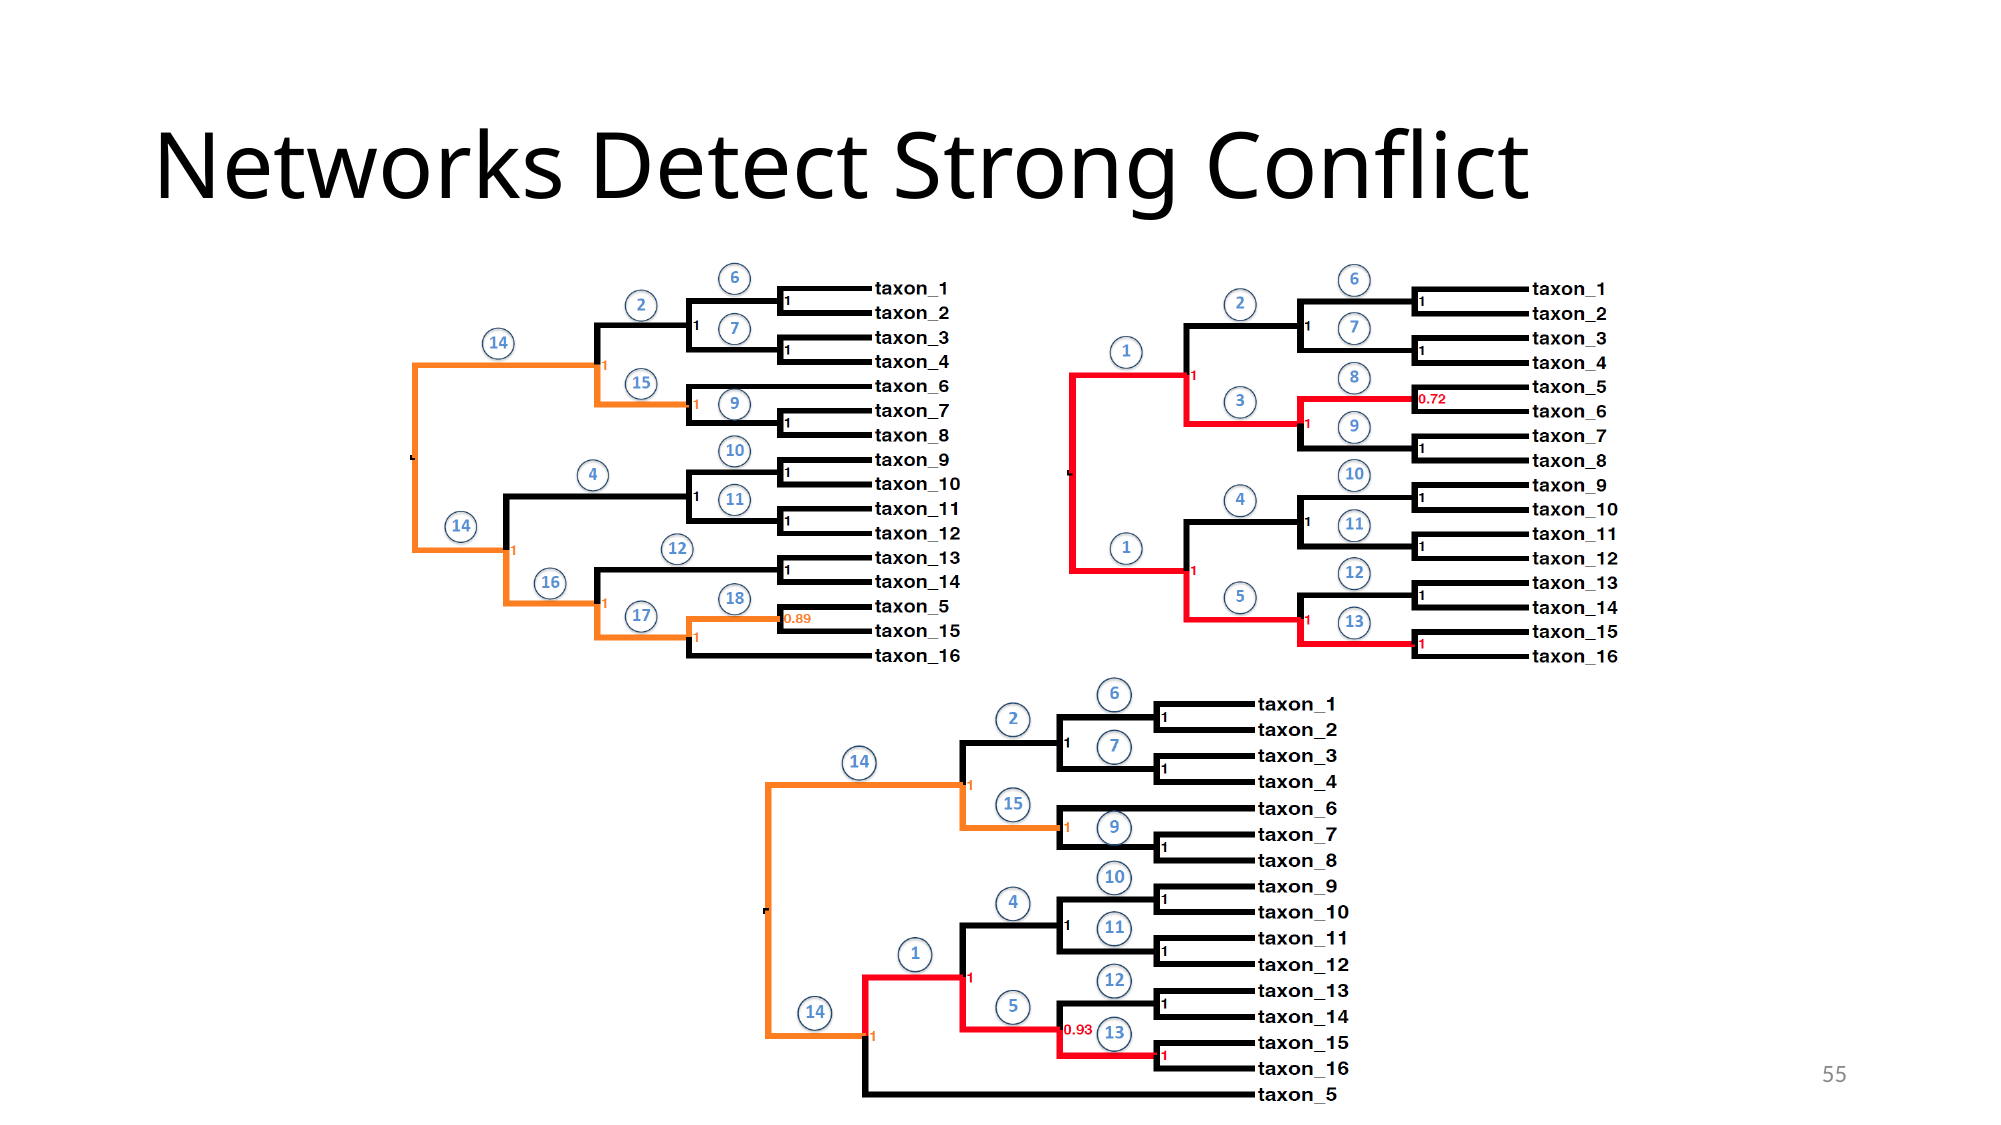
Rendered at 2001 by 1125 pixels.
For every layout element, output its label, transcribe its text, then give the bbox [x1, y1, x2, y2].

slide_number 55 [1817, 1042, 1863, 1103]
title Networks Detect Strong Conflict [137, 59, 1863, 278]
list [258, 224, 1817, 1125]
